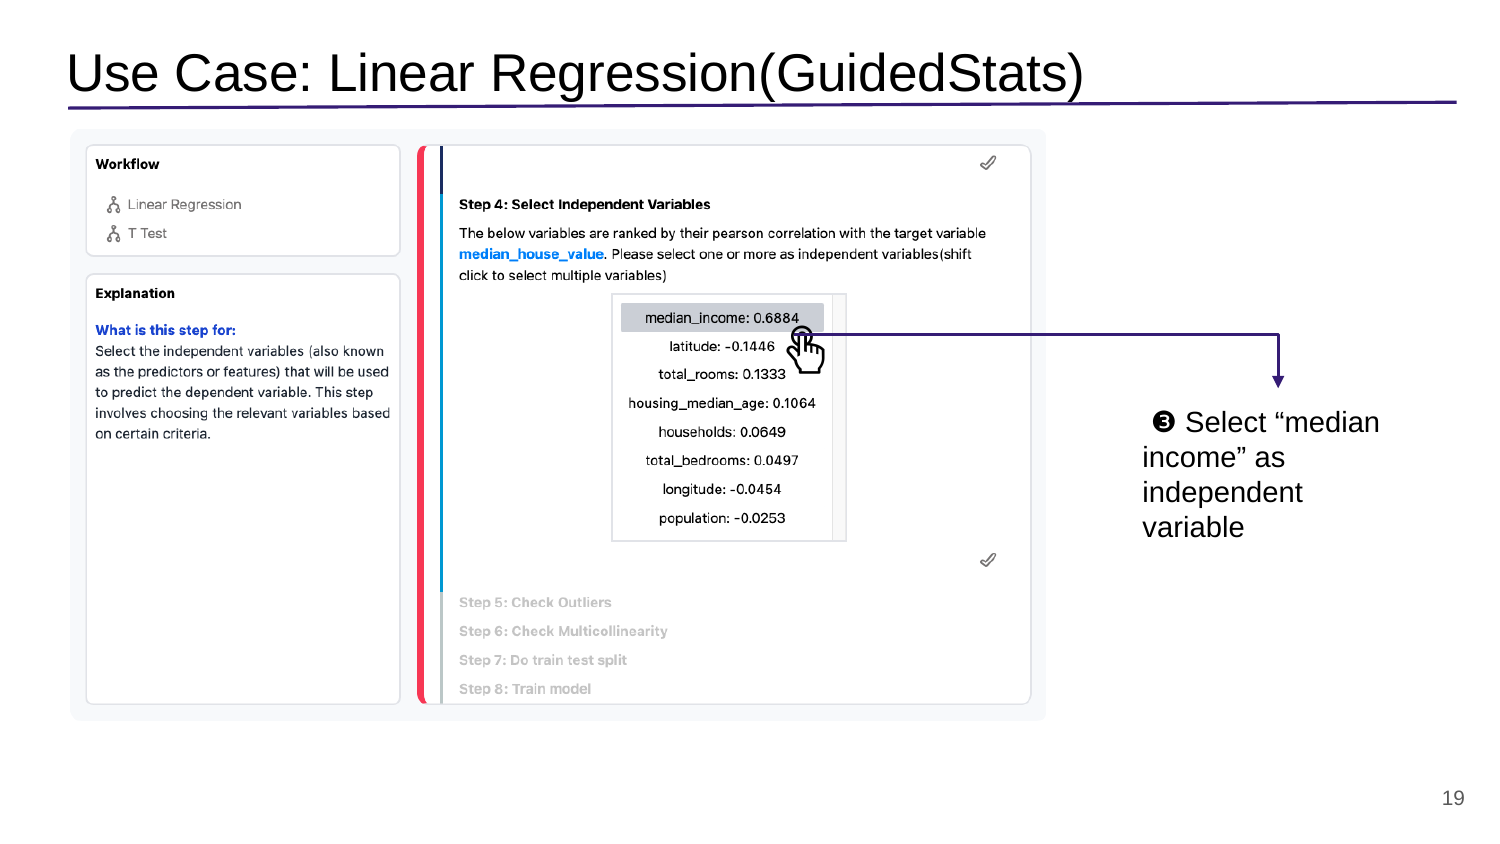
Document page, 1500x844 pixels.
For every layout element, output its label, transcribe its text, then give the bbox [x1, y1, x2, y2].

slide_number 19 [1389, 764, 1480, 830]
picture [67, 124, 1046, 721]
title Use Case: Linear Regression(GuidedStats) [51, 23, 1449, 117]
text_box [793, 334, 1279, 389]
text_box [67, 102, 1457, 109]
text_box ❸ Select “median income” as independent variable [1127, 388, 1429, 467]
